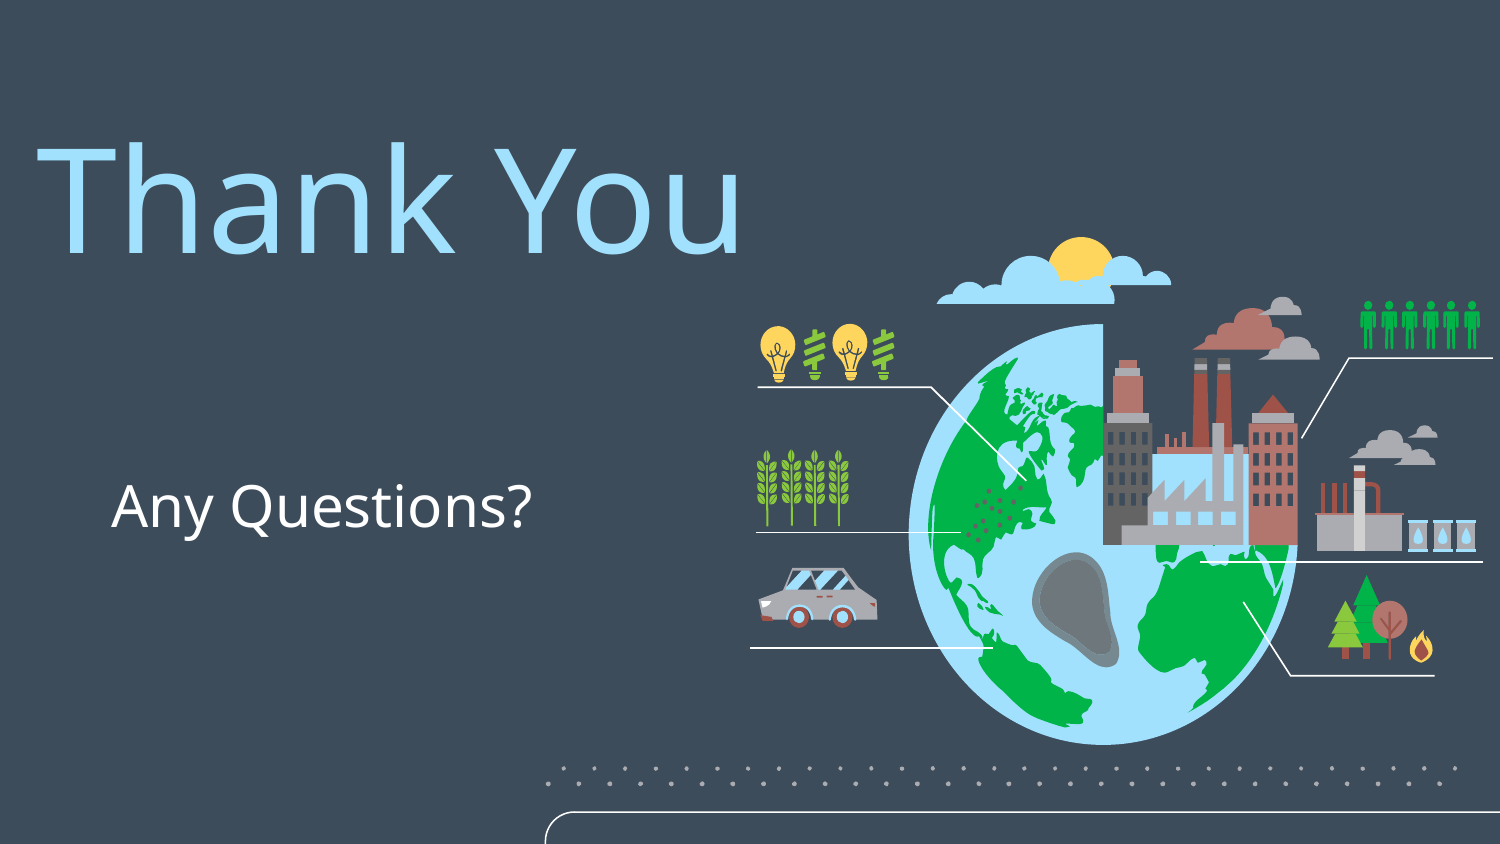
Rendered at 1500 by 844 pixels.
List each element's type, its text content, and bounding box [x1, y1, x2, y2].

text_box Any Questions? [96, 453, 691, 548]
title Thank You [21, 59, 976, 363]
text_box [946, 255, 1114, 295]
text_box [749, 296, 1494, 746]
text_box [1049, 237, 1113, 282]
text_box [1073, 255, 1172, 286]
